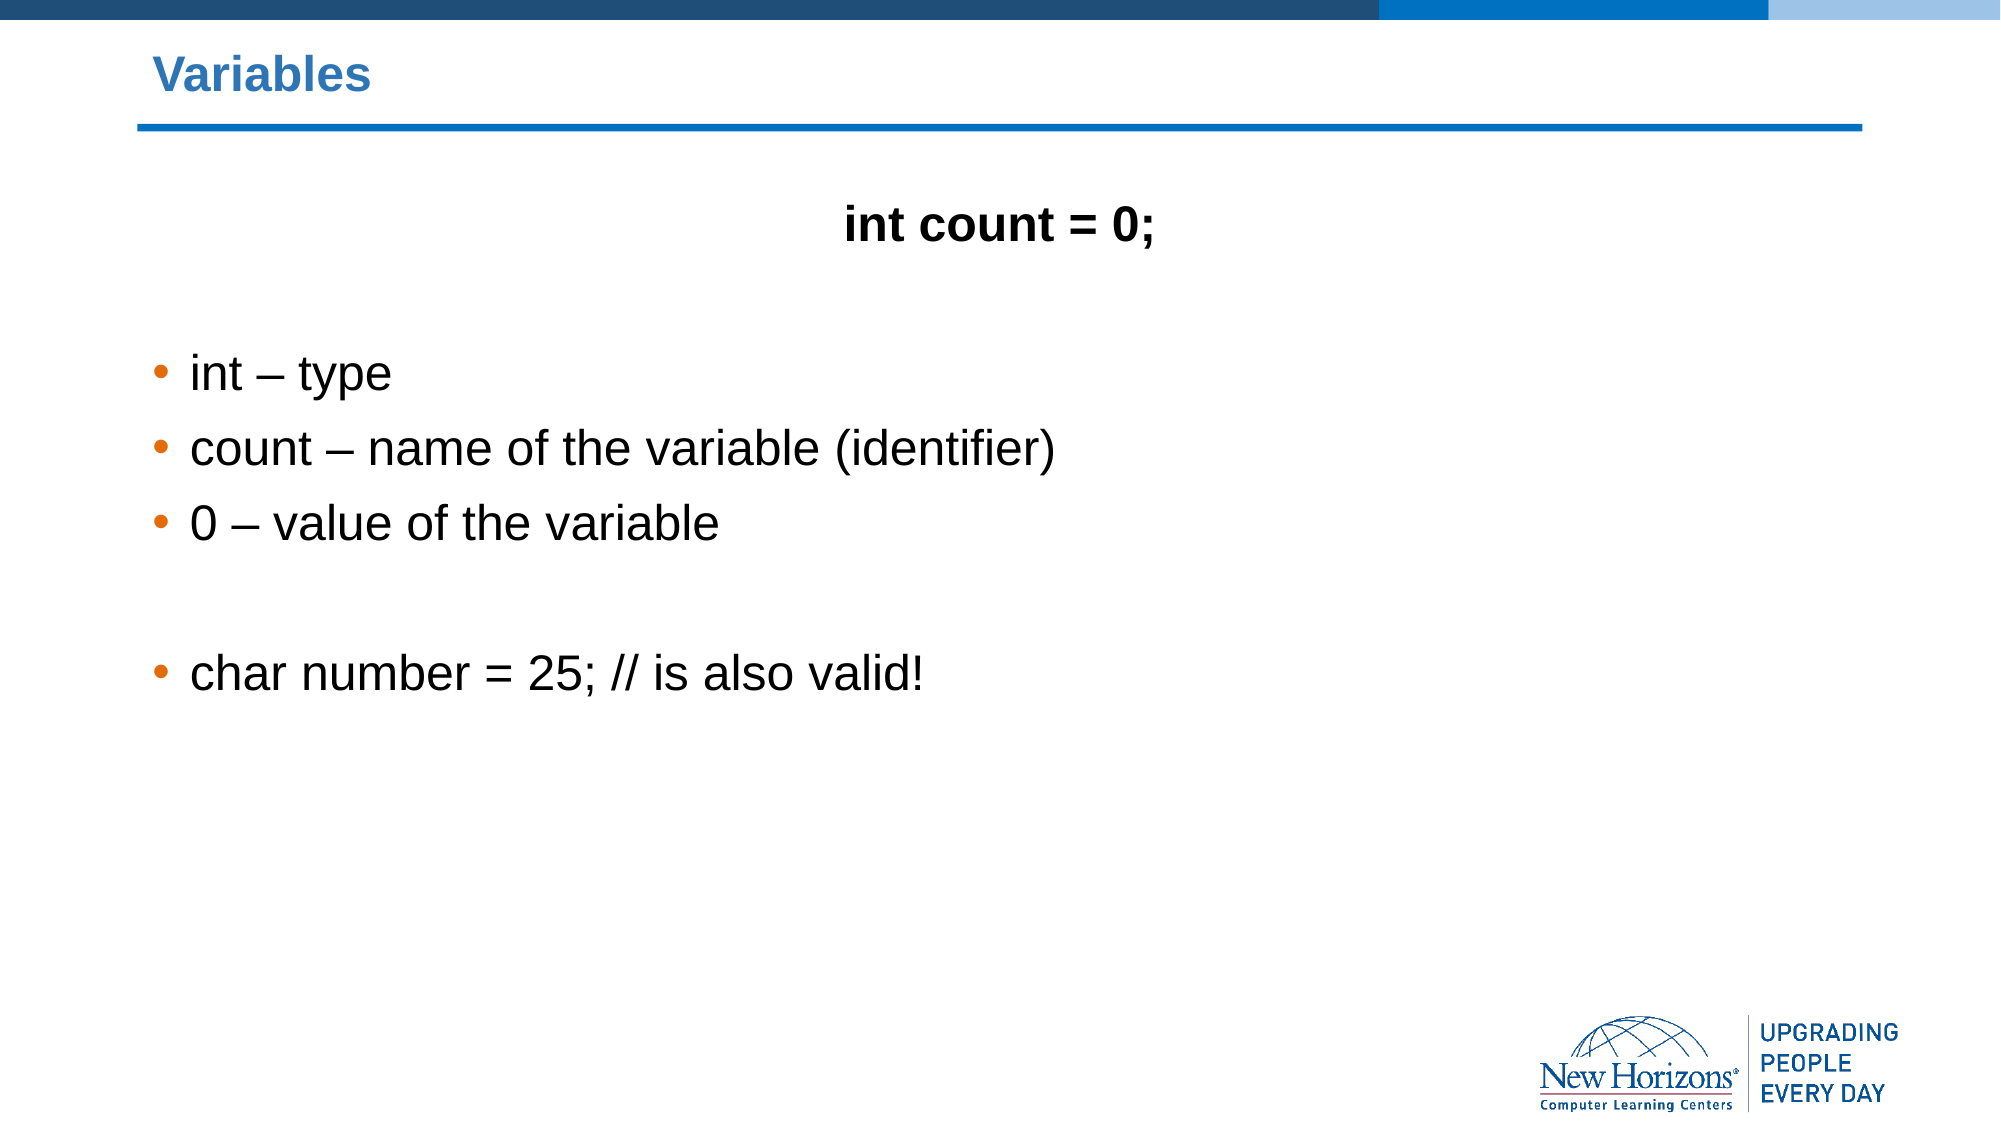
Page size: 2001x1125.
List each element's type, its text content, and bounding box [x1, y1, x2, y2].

list int count = 0; int – type count – name of the variable (identifier) 0 – value of the variable char number = 25; // is also valid! [137, 190, 1863, 1013]
title Variables [137, 36, 1863, 115]
picture [1537, 1010, 1904, 1114]
